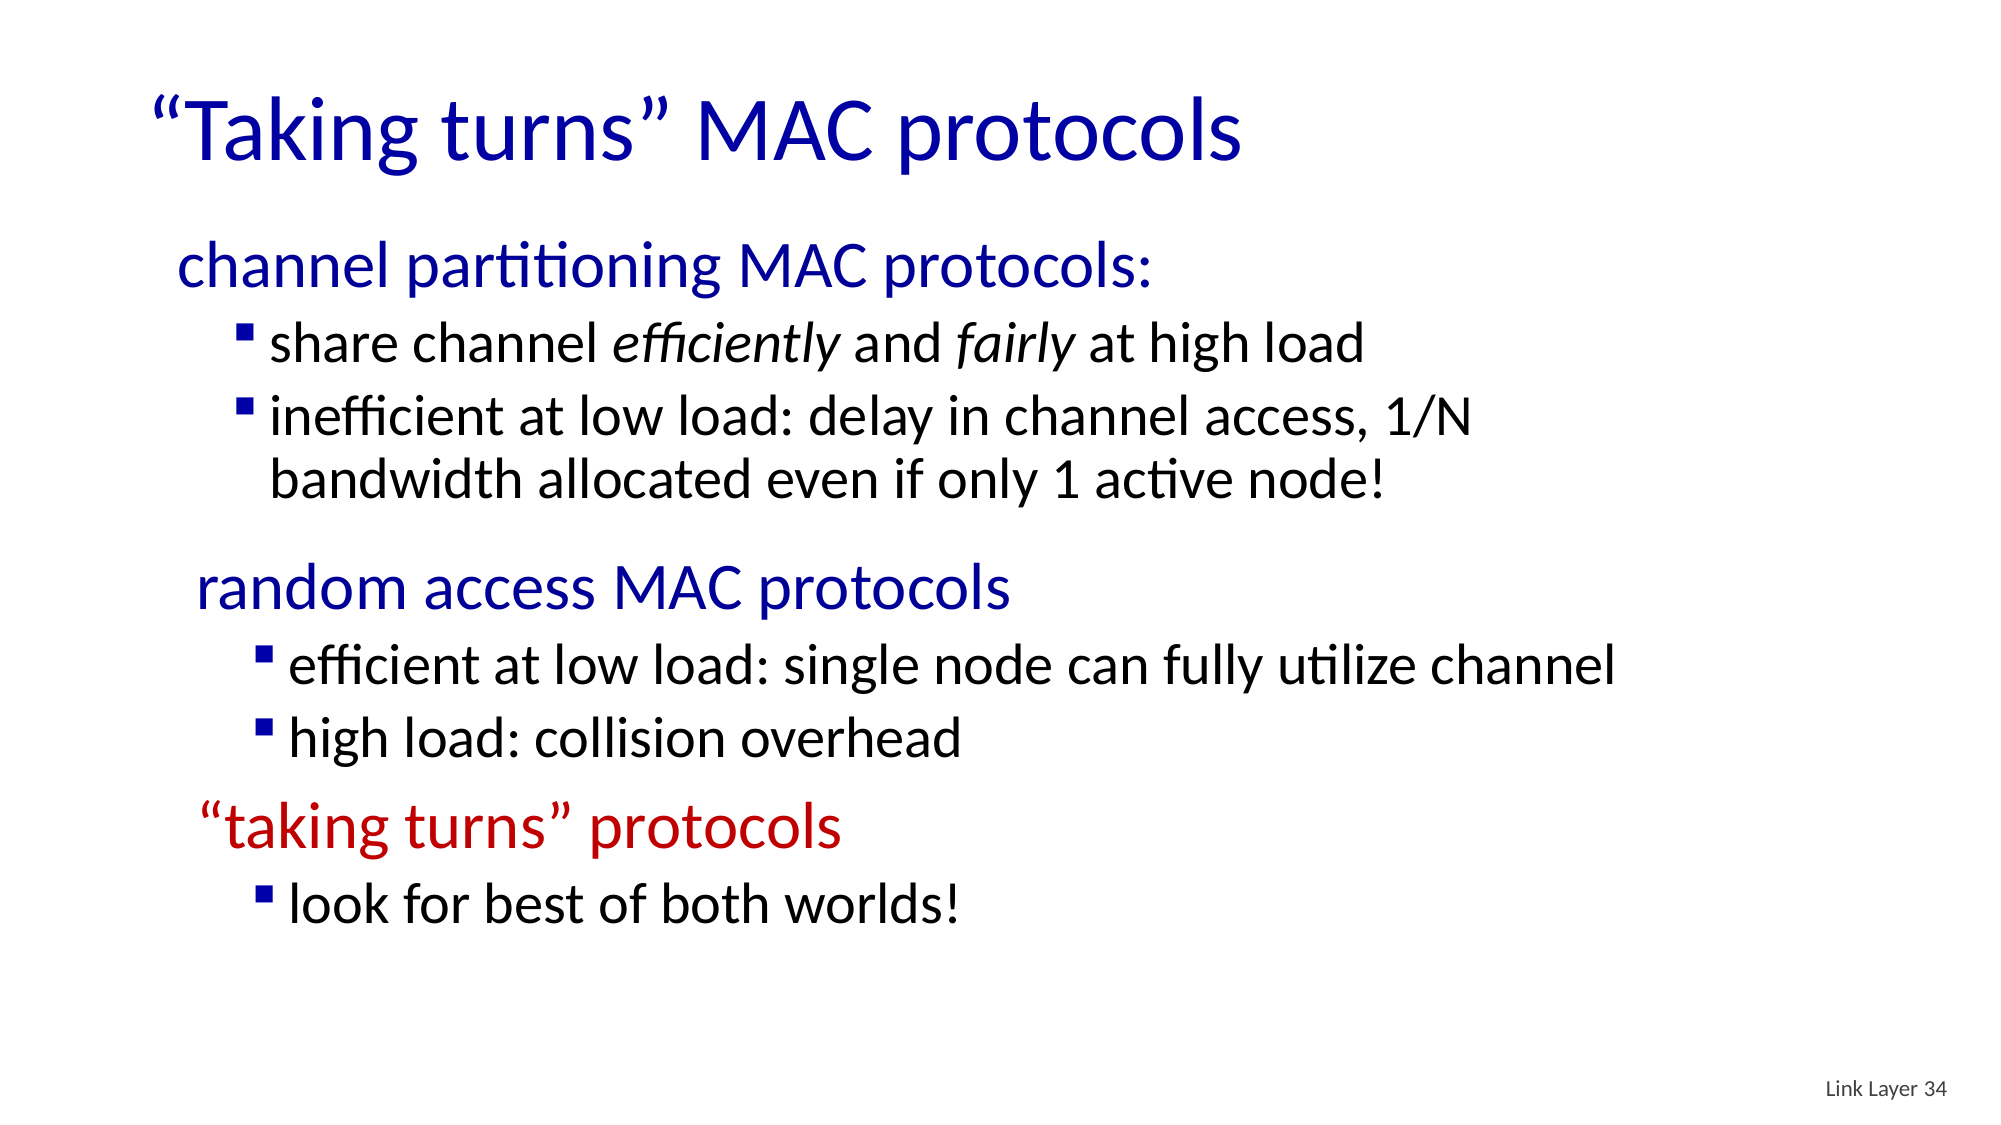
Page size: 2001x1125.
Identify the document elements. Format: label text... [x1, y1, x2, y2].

text_box channel partitioning MAC protocols: share channel efficiently and fairly at high load inefficient at low load: delay in channel access, 1/N bandwidth allocated even if only 1 active node! [140, 222, 1650, 675]
title “Taking turns” MAC protocols [131, 57, 1857, 205]
slide_number Link Layer 34 [1512, 1056, 1963, 1117]
text_box random access MAC protocols efficient at low load: single node can fully utilize channel high load: collision overhead “taking turns” protocols look for best of both worlds! [159, 543, 1875, 959]
